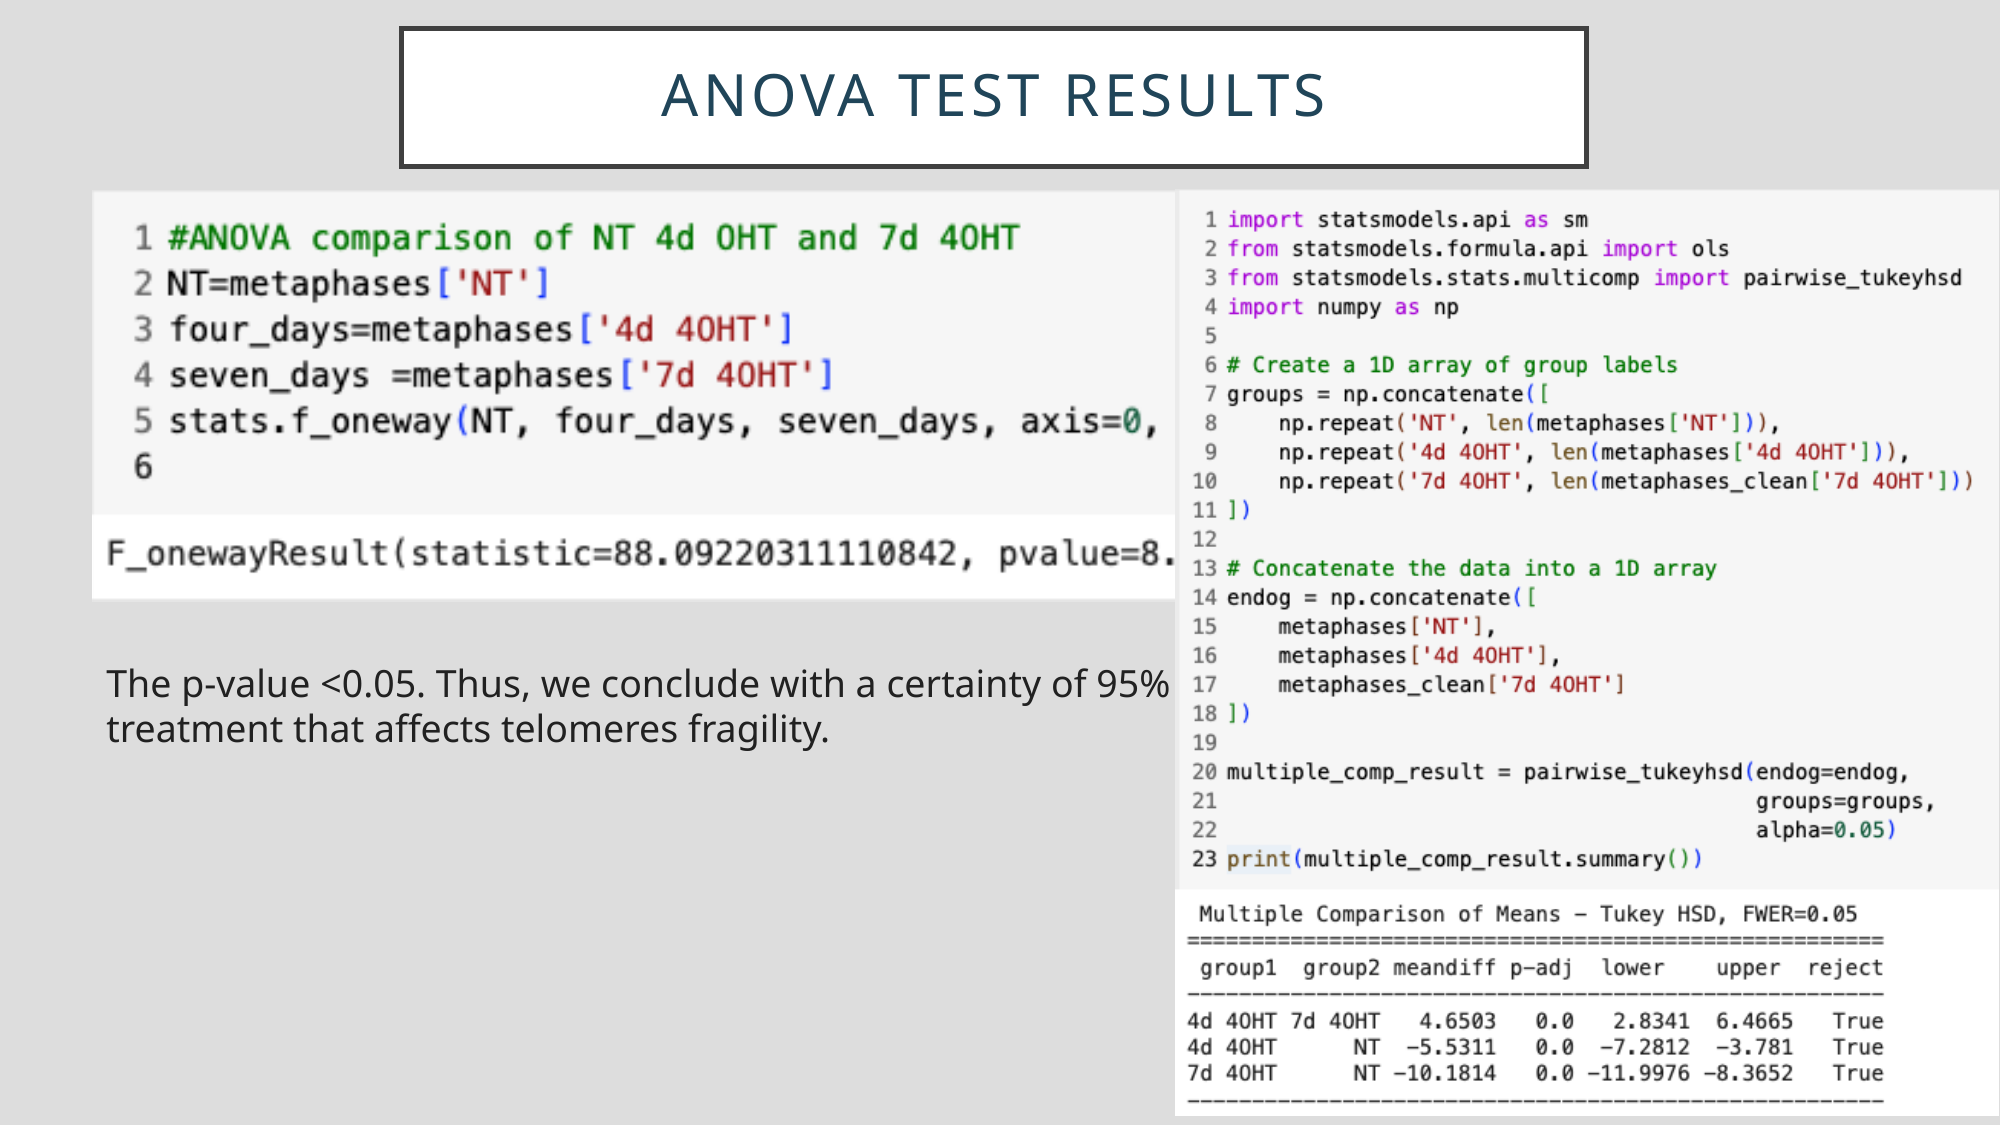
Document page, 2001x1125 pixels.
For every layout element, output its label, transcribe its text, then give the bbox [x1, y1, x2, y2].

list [92, 190, 1175, 602]
picture [1175, 189, 1999, 1117]
title ANOVA test results [399, 26, 1589, 169]
text_box The p-value <0.05. Thus, we conclude with a certainty of 95% that there is at least one type of treatment that affects telomeres fragility. [91, 652, 1175, 758]
